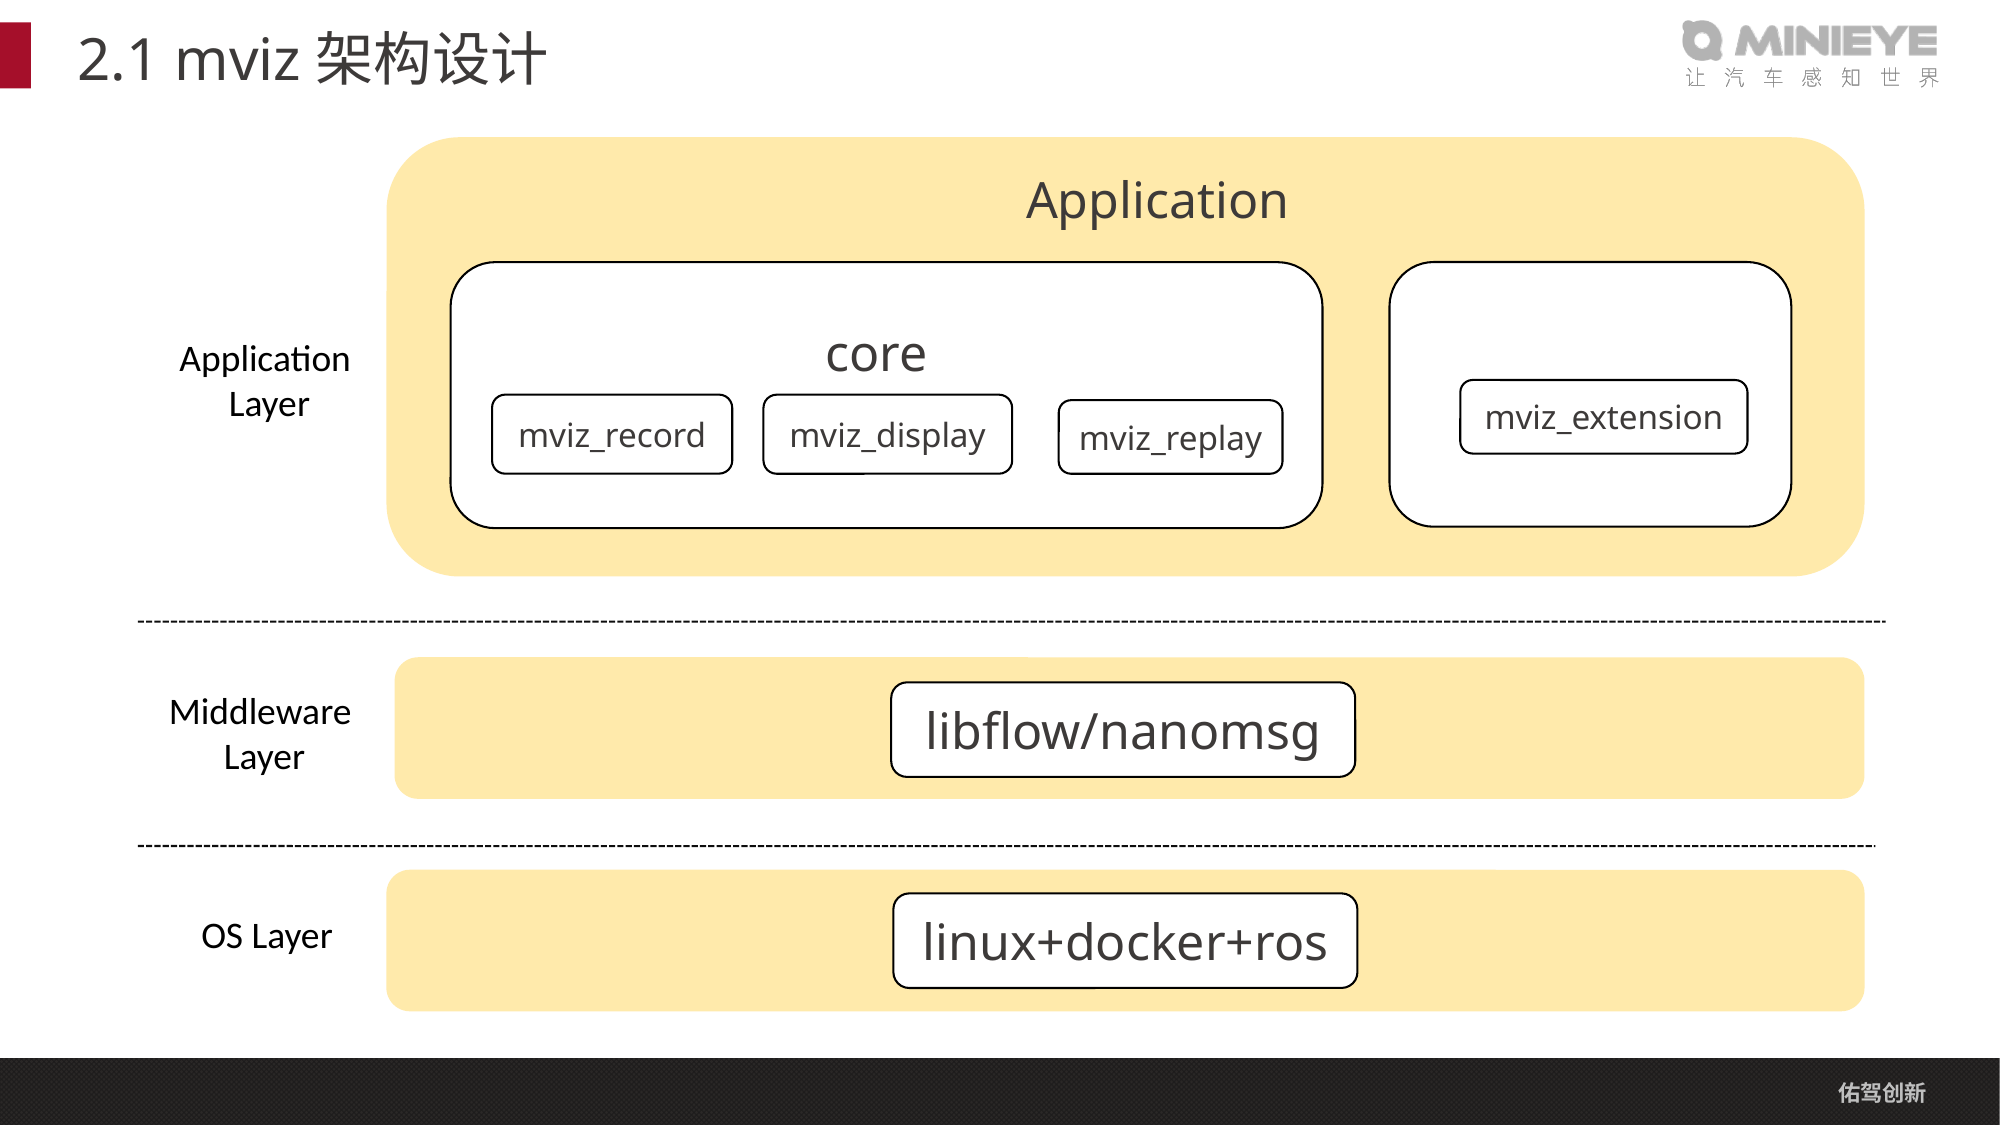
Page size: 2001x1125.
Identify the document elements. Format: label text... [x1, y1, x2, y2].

text_box Application Layer [164, 326, 366, 431]
text_box [385, 868, 1866, 1013]
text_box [450, 262, 1323, 529]
text_box [1388, 260, 1793, 528]
text_box libflow/nanomsg [890, 681, 1357, 778]
picture [0, 1058, 2000, 1125]
title 2.1 mviz架构设计 [62, 13, 1649, 101]
text_box OS Layer [186, 903, 348, 964]
text_box [393, 656, 1866, 800]
picture [1670, 20, 1983, 103]
text_box Application [1011, 161, 1335, 236]
text_box Middleware Layer [154, 679, 367, 785]
text_box mviz_extension [1459, 378, 1749, 455]
text_box [385, 136, 1866, 578]
text_box linux+docker+ros [892, 892, 1359, 990]
